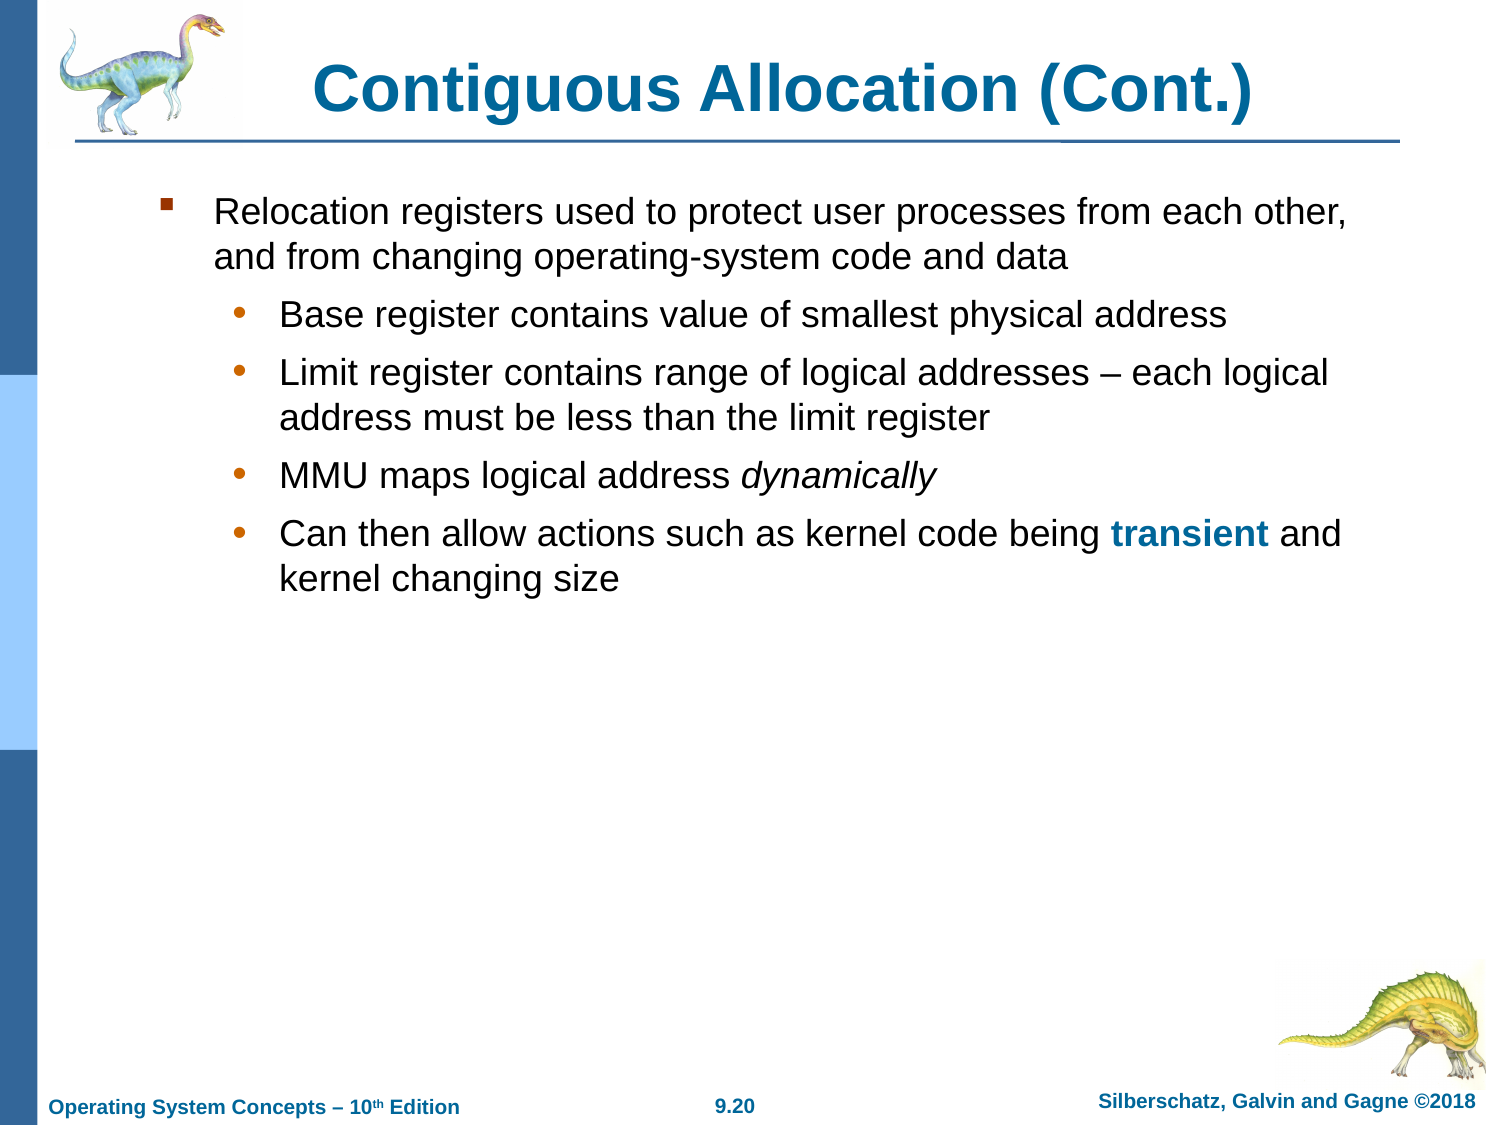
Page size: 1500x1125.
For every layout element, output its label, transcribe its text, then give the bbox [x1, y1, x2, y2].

picture [46, 0, 243, 149]
picture [1275, 959, 1486, 1090]
list Relocation registers used to protect user processes from each other, and from changing operating-system code and data Base register contains value of smallest physical address Limit register contains range of logical addresses – each logical address must be less than the limit register MMU maps logical address dynamically Can then allow actions such as kernel code being transient and kernel changing size [142, 179, 1390, 999]
title Contiguous Allocation (Cont.) [142, 38, 1425, 133]
